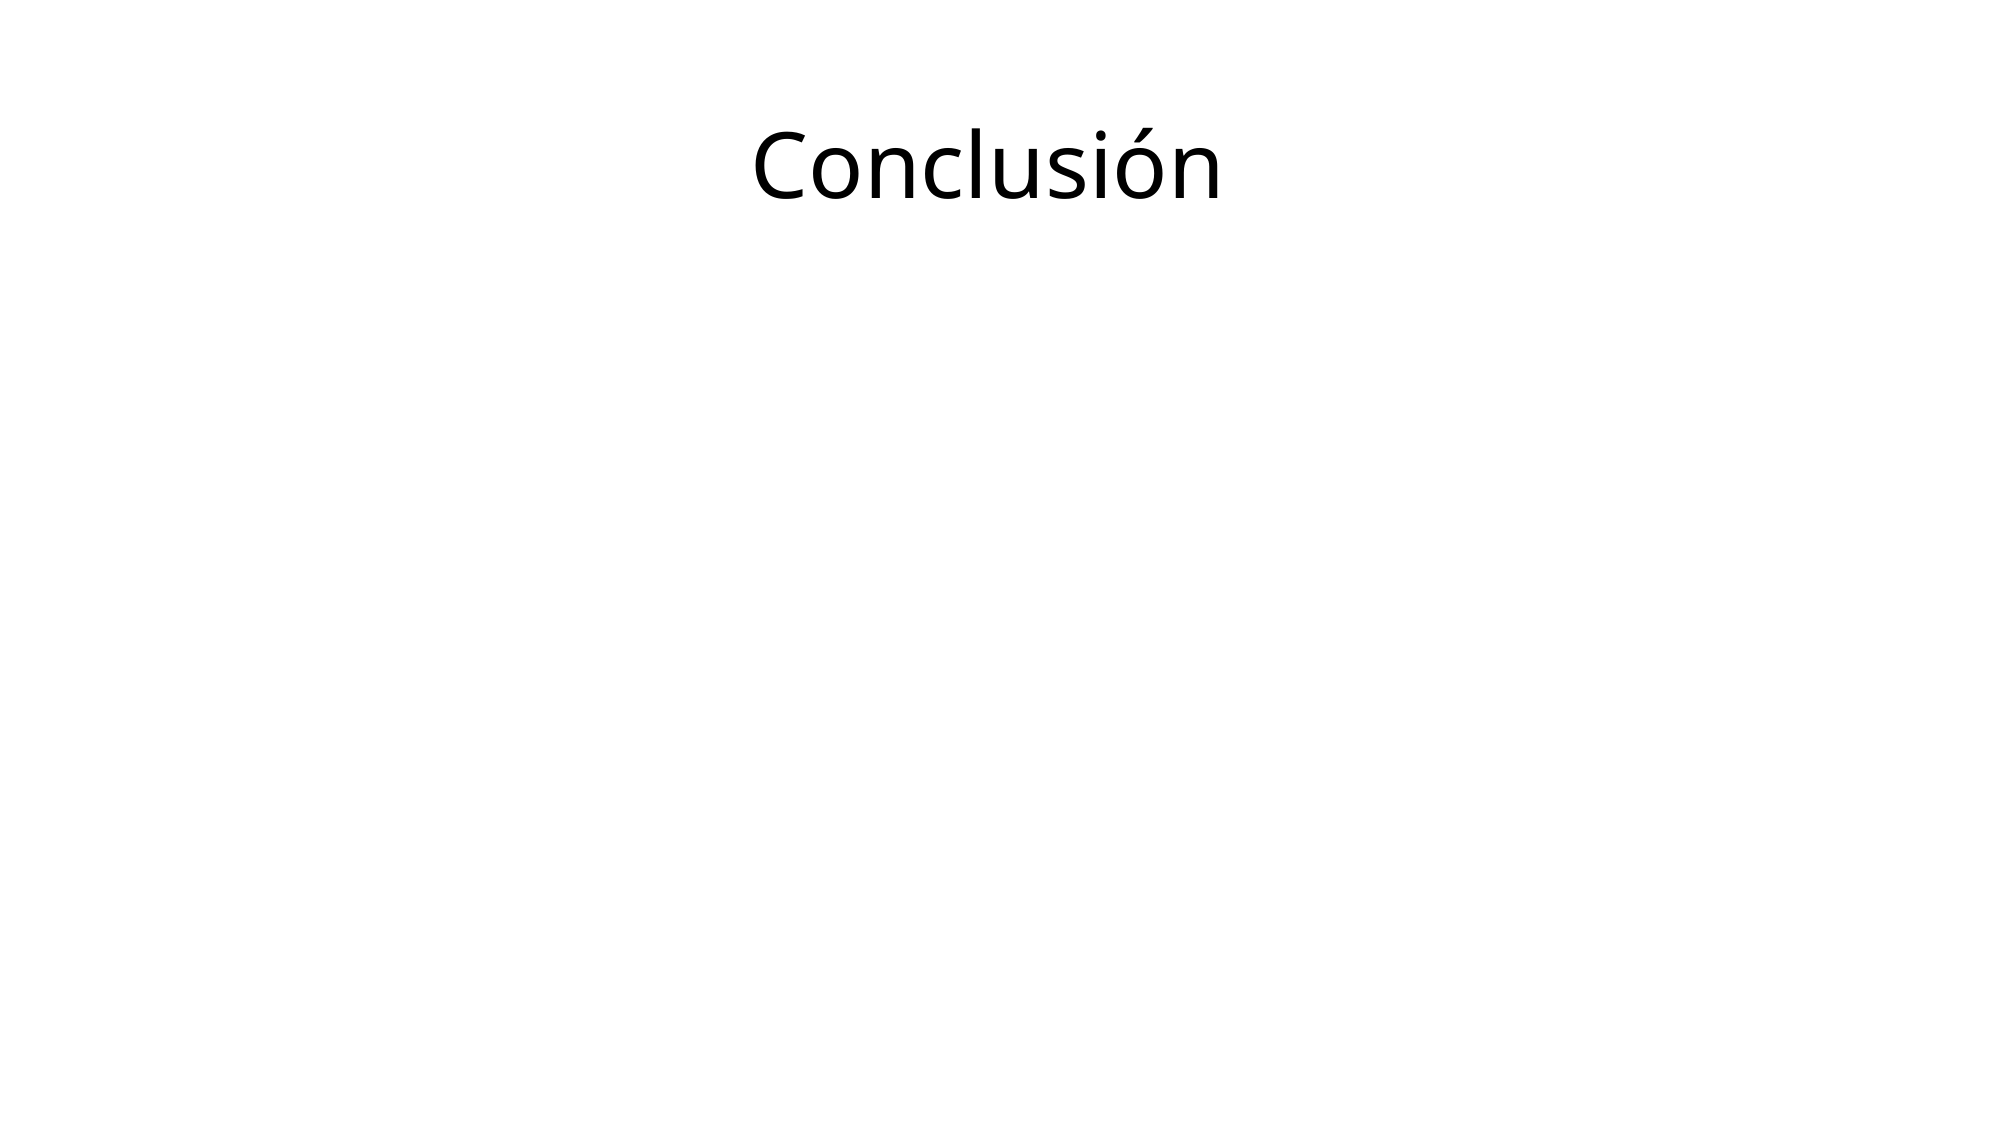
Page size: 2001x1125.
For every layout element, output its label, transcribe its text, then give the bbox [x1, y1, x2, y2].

title Conclusión [137, 59, 1863, 278]
